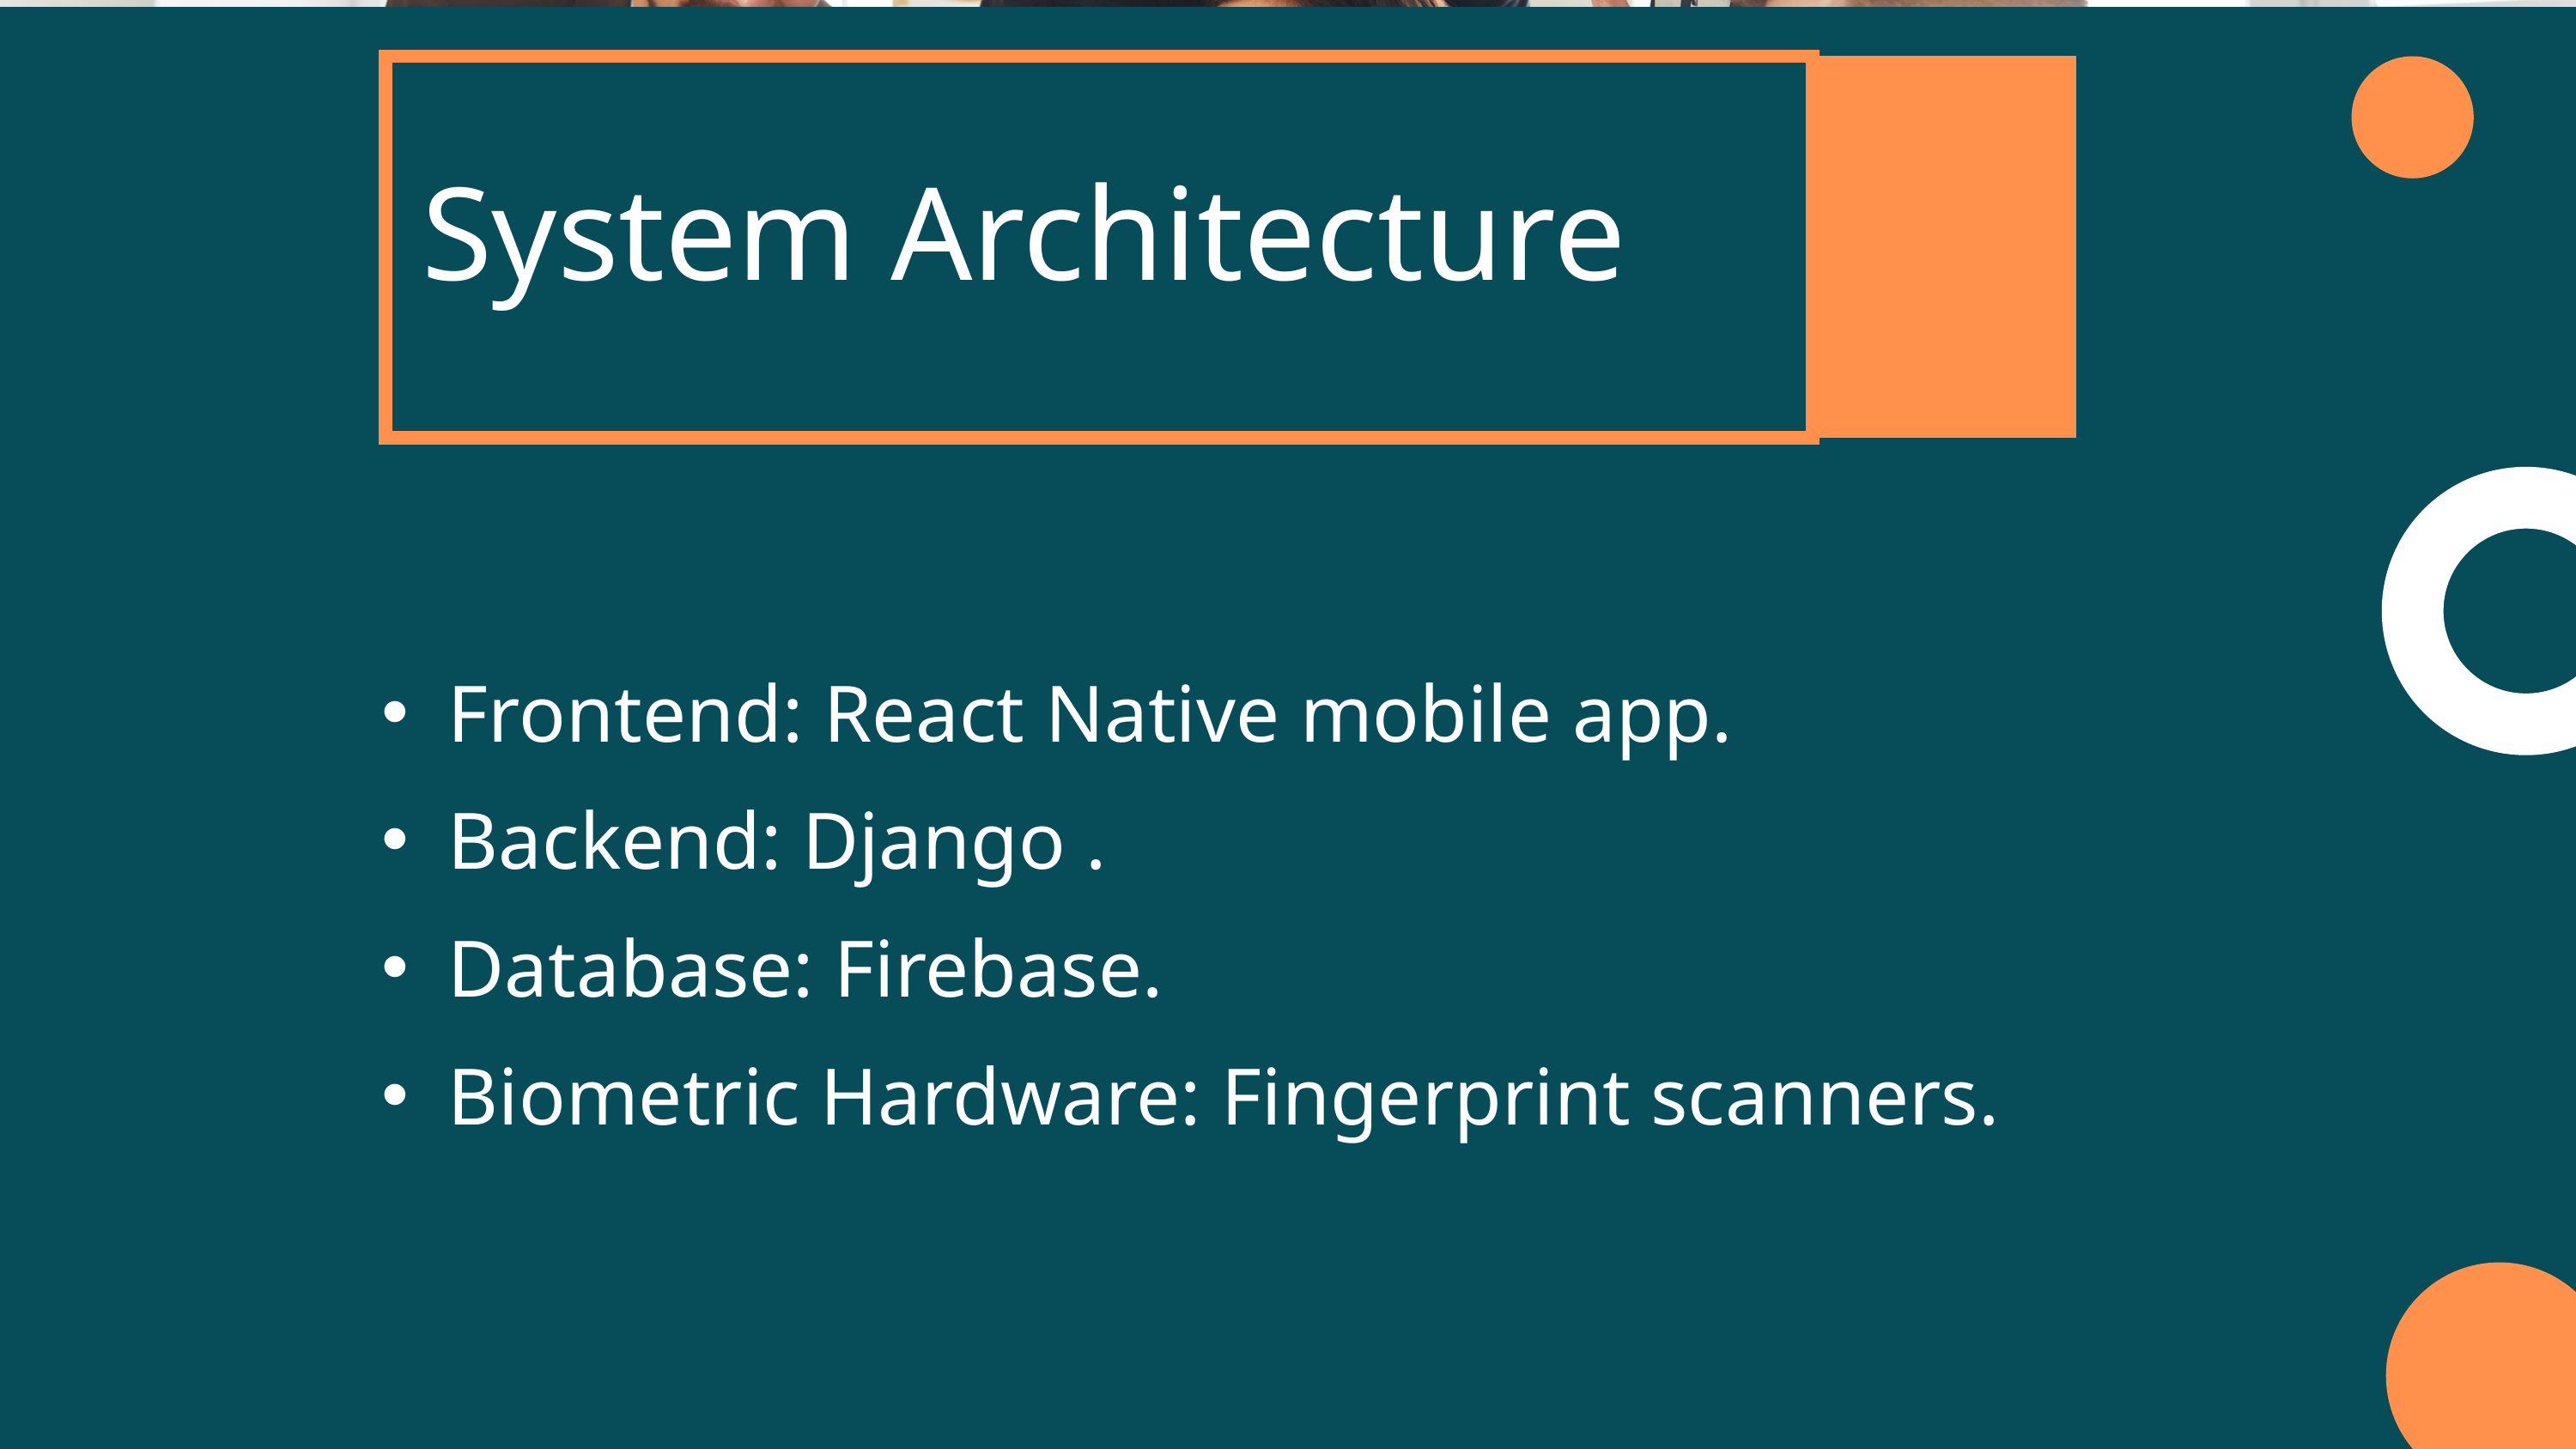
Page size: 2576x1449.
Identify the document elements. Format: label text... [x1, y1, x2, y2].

text_box Frontend: React Native mobile app. Backend: Django . Database: Firebase. Biometric Hardware: Fingerprint scanners. [315, 629, 2219, 1207]
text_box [0, 0, 904, 7]
text_box System Architecture [422, 191, 904, 306]
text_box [1297, 0, 2576, 7]
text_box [1753, 115, 2136, 379]
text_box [2412, 497, 2576, 724]
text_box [908, 0, 1291, 961]
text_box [2351, 56, 2475, 179]
text_box System Architecture [1297, 191, 1748, 306]
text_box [2385, 1262, 2576, 1449]
